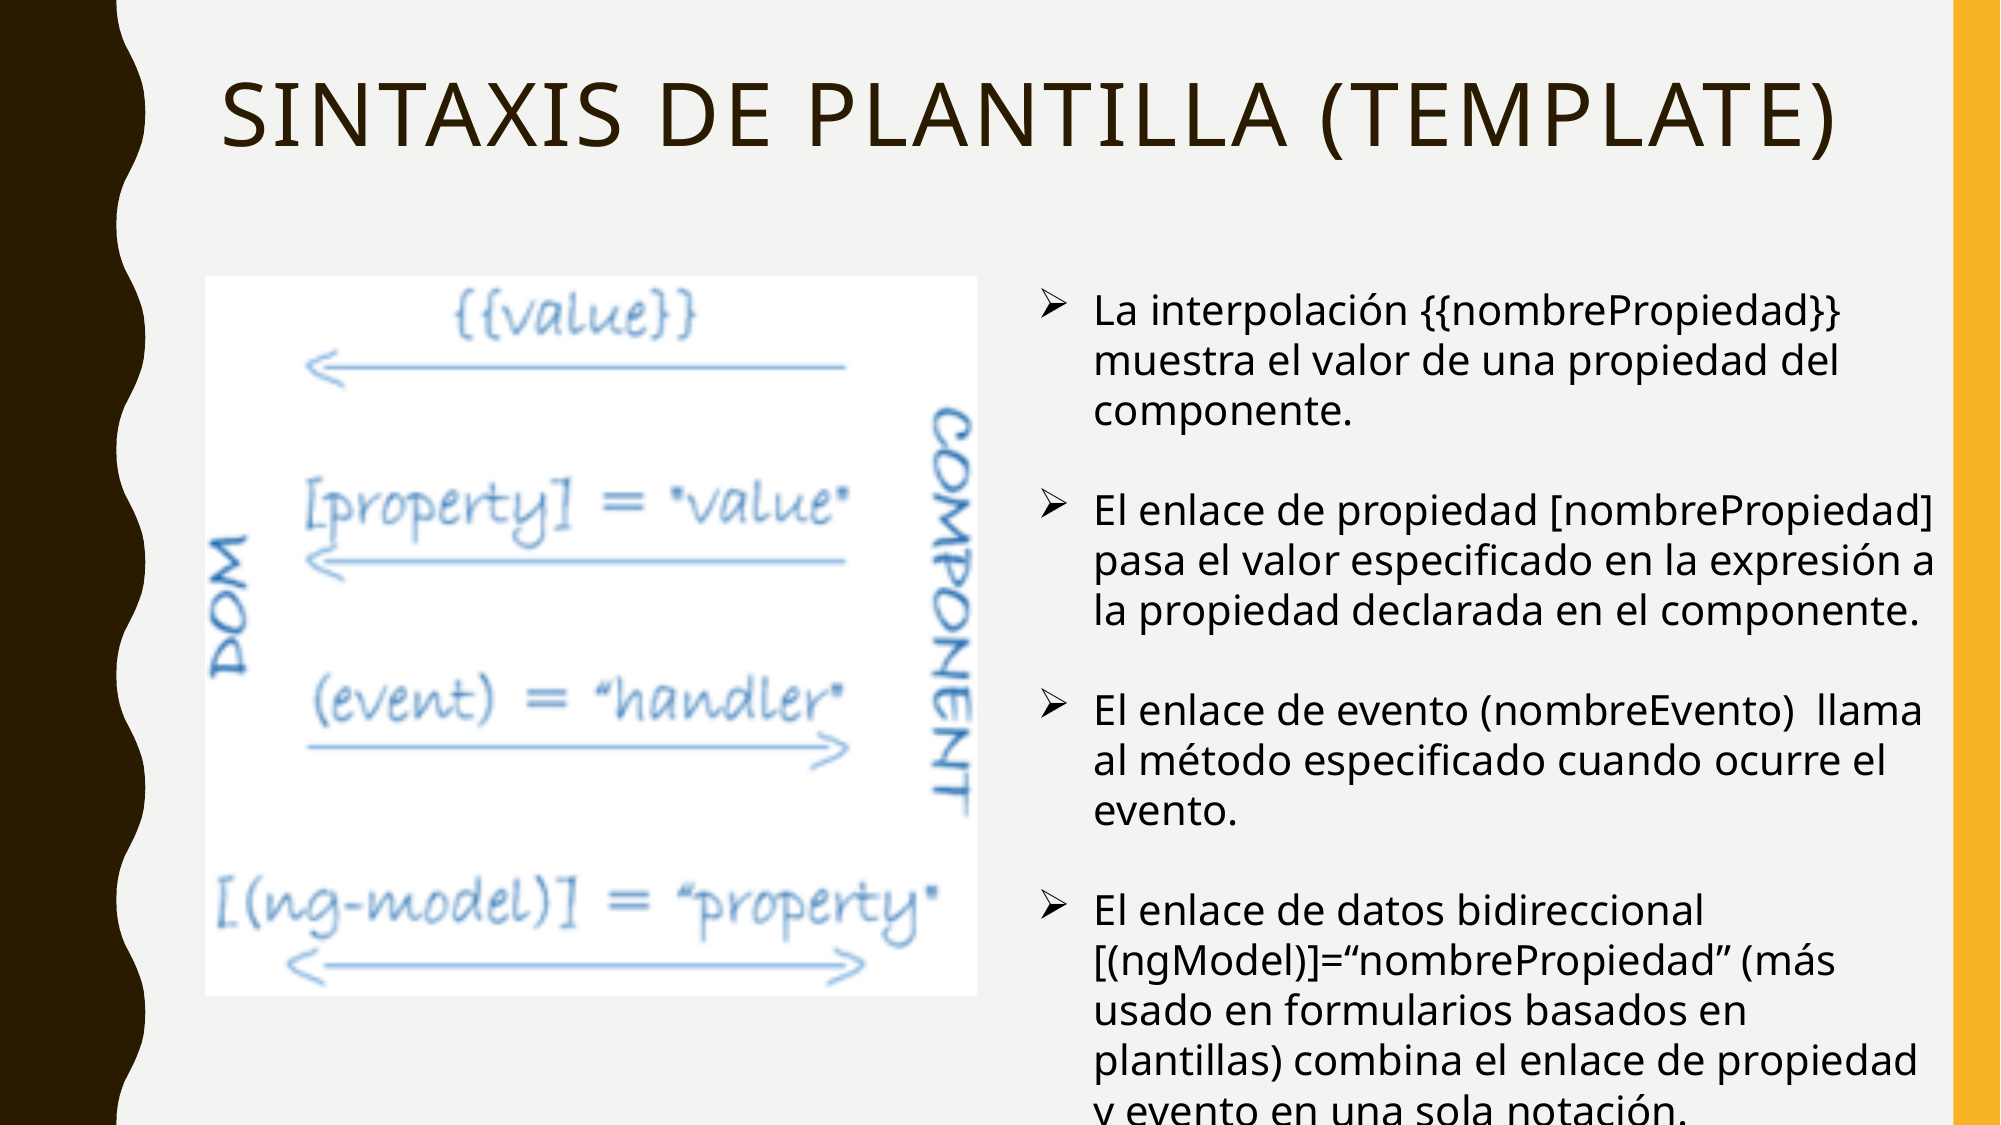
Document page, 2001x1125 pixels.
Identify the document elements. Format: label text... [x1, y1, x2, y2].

picture [205, 276, 977, 996]
title Sintaxis de plantilla (template) [205, 62, 1875, 193]
text_box La interpolación {{nombrePropiedad}} muestra el valor de una propiedad del componente. El enlace de propiedad [nombrePropiedad] pasa el valor especificado en la expresión a la propiedad declarada en el componente. El enlace de evento (nombreEvento) llama al método especificado cuando ocurre el evento. El enlace de datos bidireccional [(ngModel)]=“nombrePropiedad” (más usado en formularios basados en plantillas) combina el enlace de propiedad y evento en una sola notación. [1023, 276, 1953, 1125]
